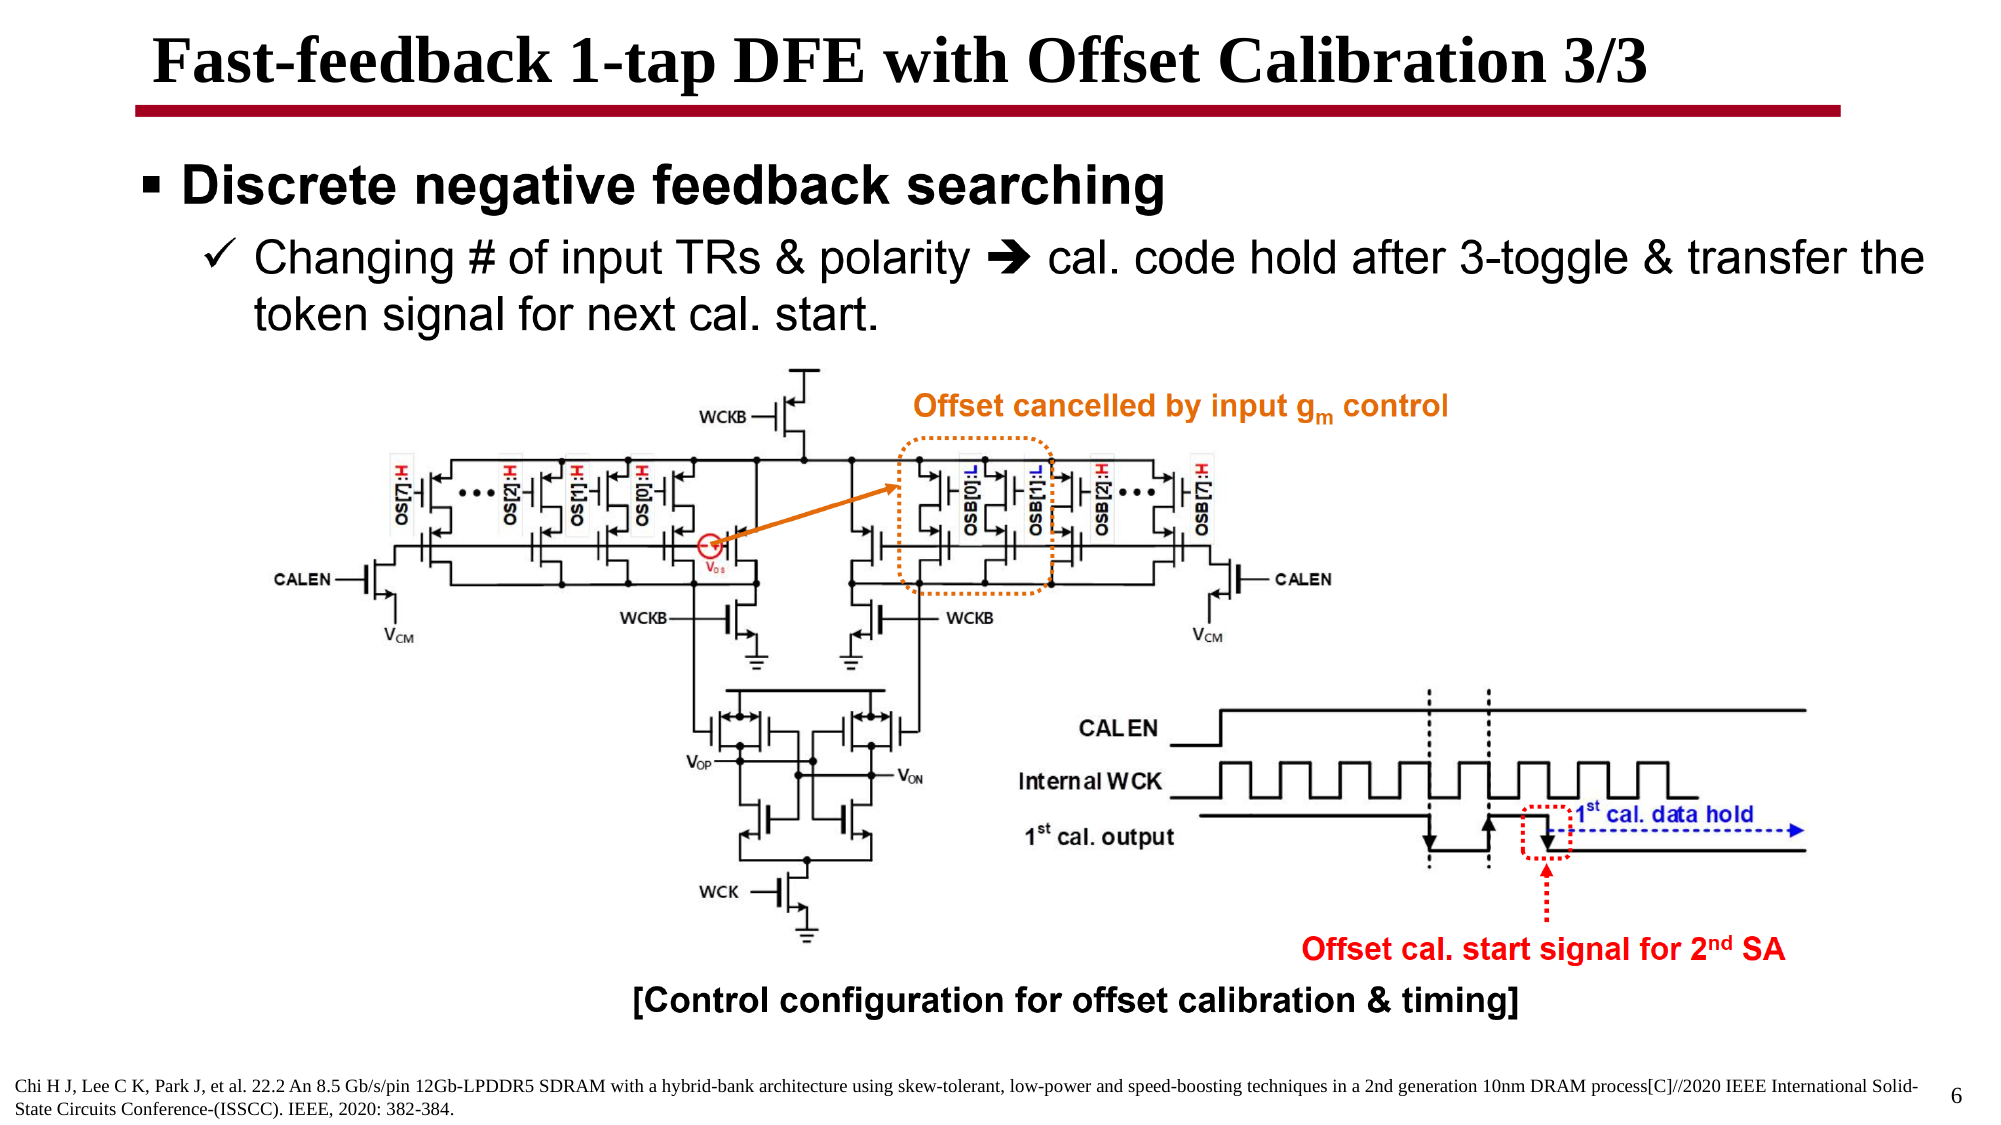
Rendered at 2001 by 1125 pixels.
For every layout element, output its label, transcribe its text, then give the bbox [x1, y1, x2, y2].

text_box Chi H J, Lee C K, Park J, et al. 22.2 An 8.5 Gb/s/pin 12Gb-LPDDR5 SDRAM with a hybrid-bank architecture using skew-tolerant, low-power and speed-boosting techniques in a 2nd generation 10nm DRAM process[C]//2020 IEEE International Solid-State Circuits Conference-(ISSCC). IEEE, 2020: 382-384. [0, 1066, 1936, 1125]
text_box Fast-feedback 1-tap DFE with Offset Calibration 3/3 [137, 17, 1833, 101]
picture [101, 80, 1866, 134]
picture [137, 156, 1924, 1024]
slide_number 6 [1936, 1073, 1995, 1121]
